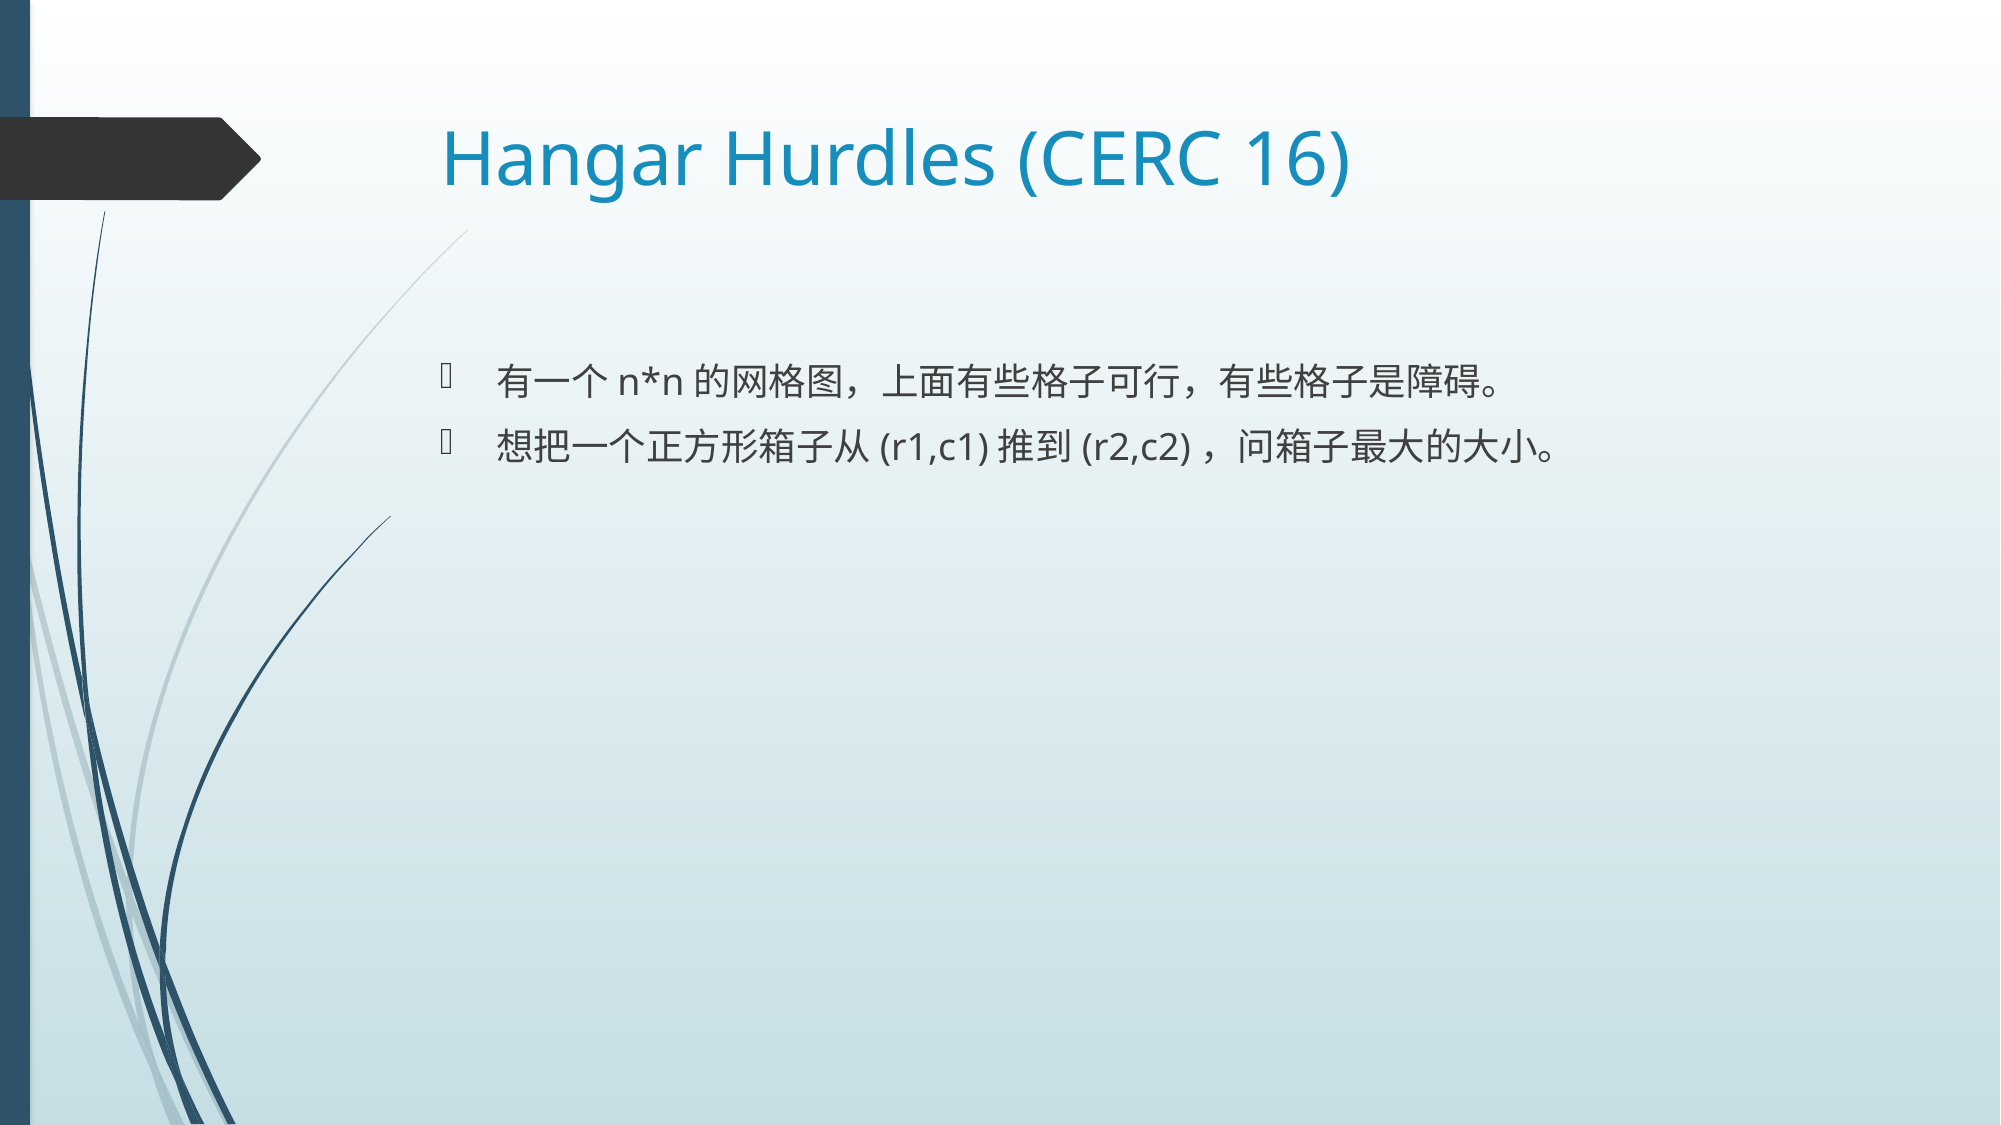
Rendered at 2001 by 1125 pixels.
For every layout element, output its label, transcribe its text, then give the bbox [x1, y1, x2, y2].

title Hangar Hurdles (CERC 16) [425, 102, 1888, 313]
list 有一个n*n的网格图，上面有些格子可行，有些格子是障碍。 想把一个正方形箱子从(r1,c1)推到(r2,c2)，问箱子最大的大小。 [424, 350, 1888, 970]
